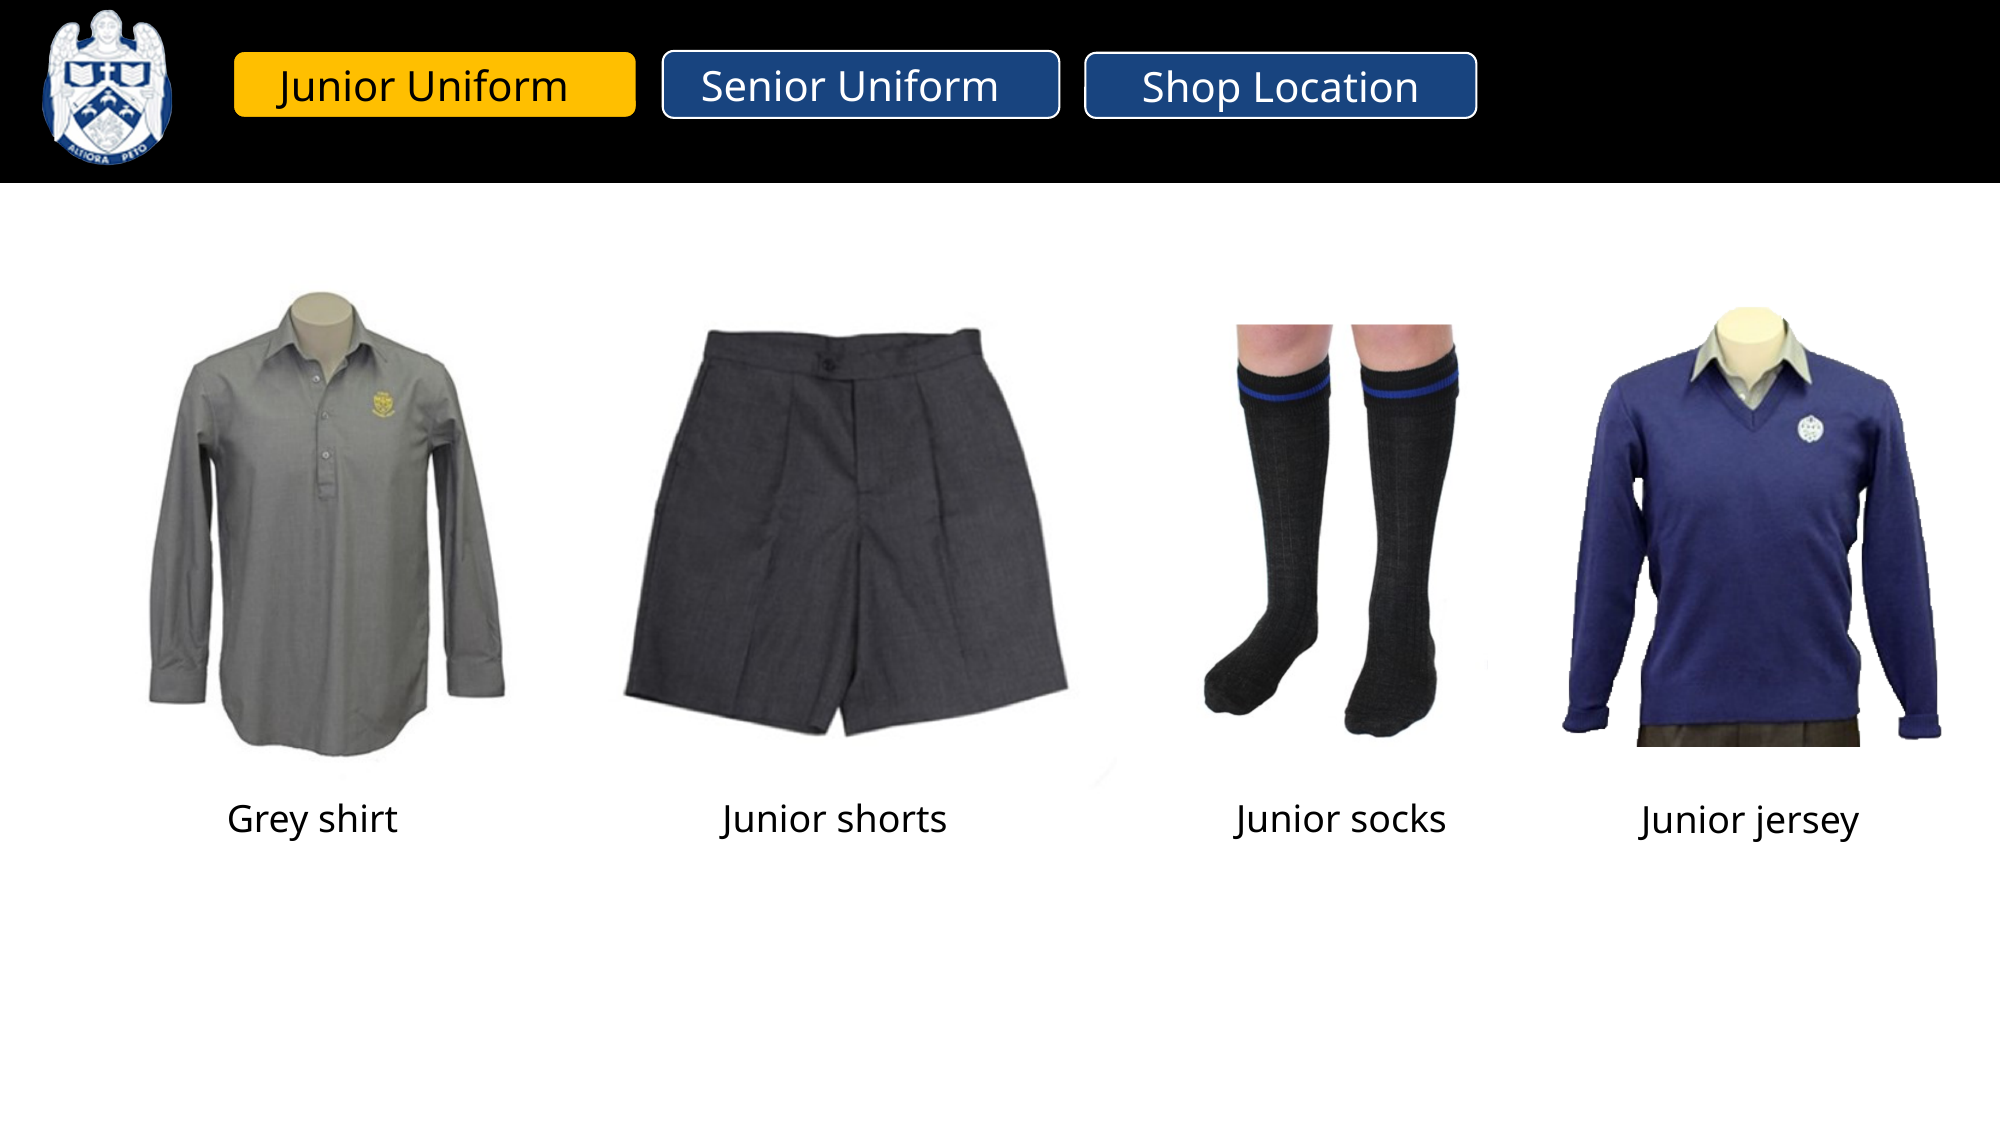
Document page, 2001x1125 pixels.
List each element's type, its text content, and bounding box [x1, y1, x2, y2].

text_box Junior shorts [707, 818, 973, 848]
picture [39, 6, 175, 168]
text_box Junior jersey [1626, 788, 1875, 849]
text_box Junior socks [1221, 787, 1463, 848]
picture [20, 204, 1117, 818]
text_box Senior Uniform [661, 49, 1061, 119]
text_box [0, 0, 2000, 183]
picture [1156, 280, 2000, 747]
text_box Junior Uniform [231, 49, 638, 119]
text_box Grey shirt [91, 806, 534, 848]
text_box Shop Location [1084, 51, 1478, 119]
